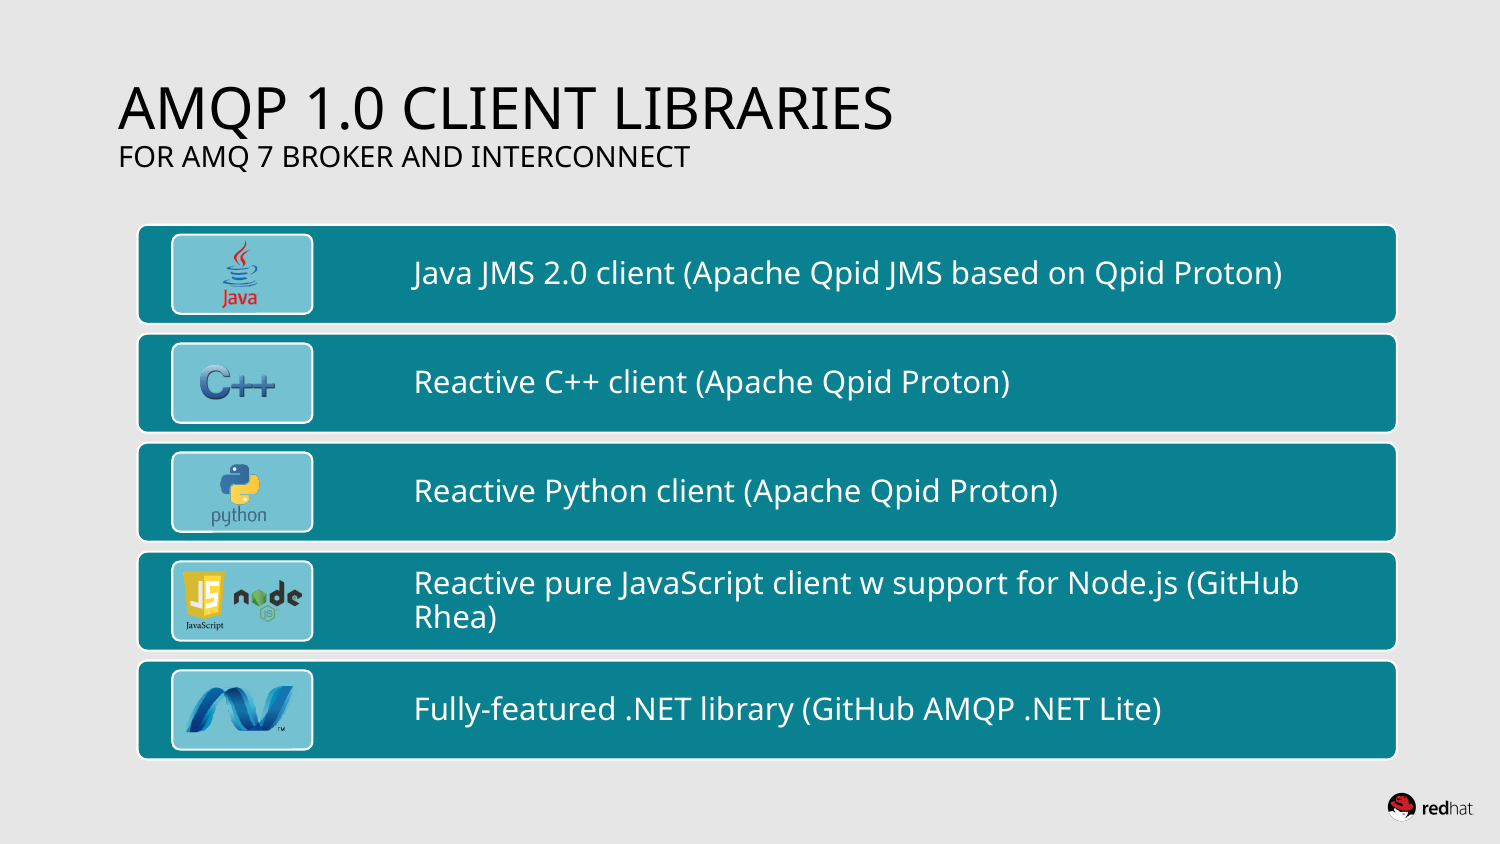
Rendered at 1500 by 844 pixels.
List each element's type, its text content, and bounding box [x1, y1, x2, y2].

text_box Reactive Python client (Apache Qpid Proton) [136, 441, 1398, 543]
picture [205, 463, 270, 529]
picture [199, 234, 280, 314]
picture [184, 686, 300, 739]
text_box [171, 233, 314, 315]
text_box [171, 669, 314, 751]
text_box [171, 560, 314, 642]
text_box Reactive pure JavaScript client w support for Node.js (GitHub Rhea) [136, 550, 1398, 652]
picture [1387, 792, 1475, 822]
title AMQP 1.0 client libraries for AMQ 7 Broker and Interconnect [103, 44, 1397, 208]
text_box [171, 342, 314, 424]
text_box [173, 570, 302, 632]
picture [192, 353, 283, 414]
text_box Reactive C++ client (Apache Qpid Proton) [136, 332, 1398, 434]
text_box [171, 451, 314, 533]
text_box Java JMS 2.0 client (Apache Qpid JMS based on Qpid Proton) [136, 223, 1398, 325]
text_box Fully-featured .NET library (GitHub AMQP .NET Lite) [136, 659, 1398, 761]
